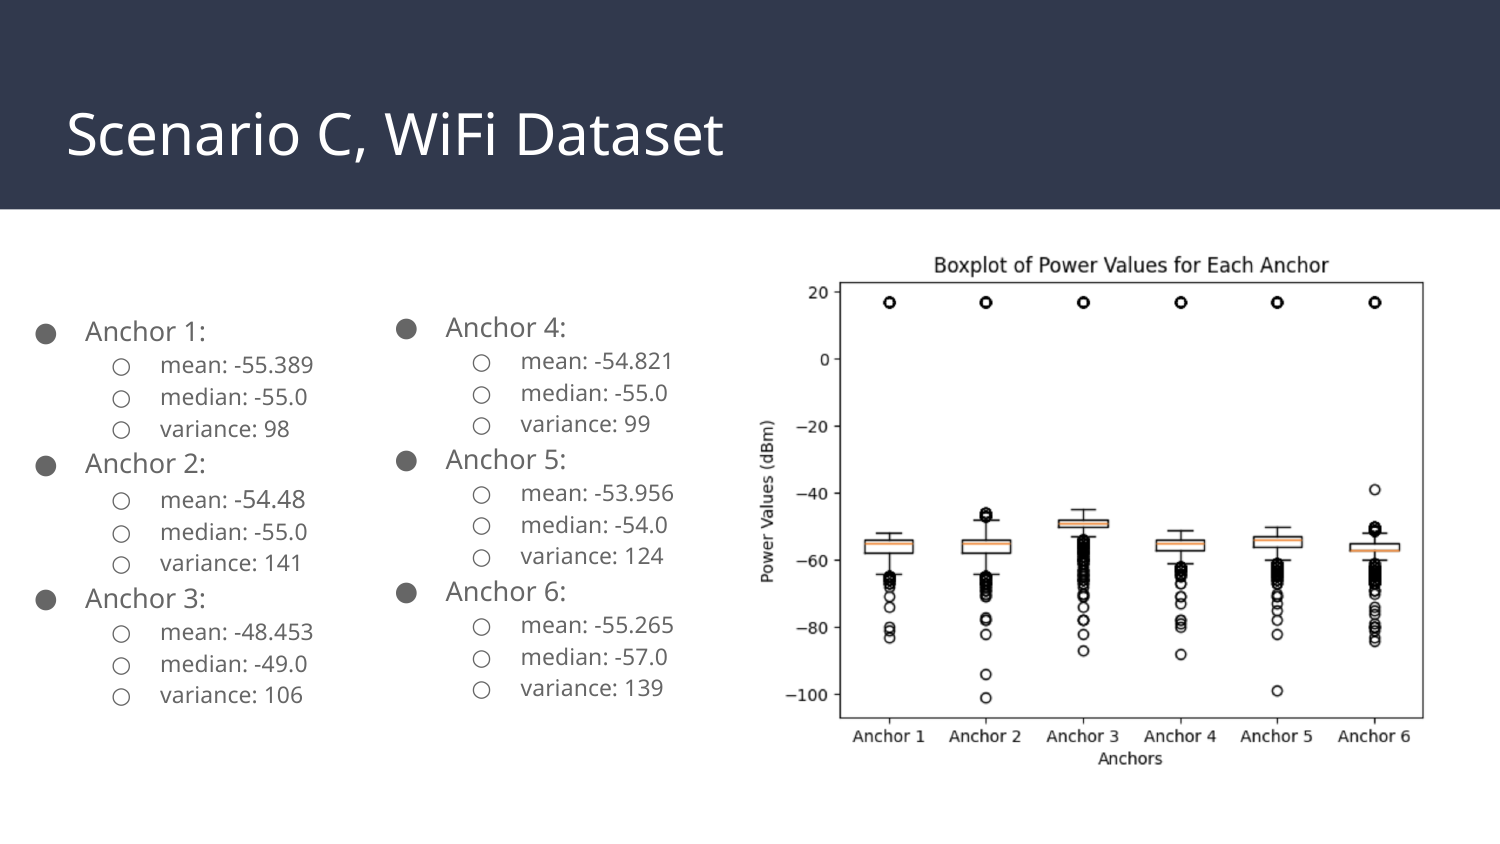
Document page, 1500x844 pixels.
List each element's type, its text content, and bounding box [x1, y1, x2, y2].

title Scenario C, WiFi Dataset [51, 82, 1449, 185]
list Anchor 1: mean: -55.389 median: -55.0 variance: 98 Anchor 2: mean: -54.48 median: -55.0 variance: 141 Anchor 3: mean: -48.453 median: -49.0 variance: 106 [0, 294, 351, 800]
picture [735, 234, 1476, 793]
list Anchor 4: mean: -54.821 median: -55.0 variance: 99 Anchor 5: mean: -53.956 median: -54.0 variance: 124 Anchor 6: mean: -55.265 median: -57.0 variance: 139 [355, 290, 712, 796]
